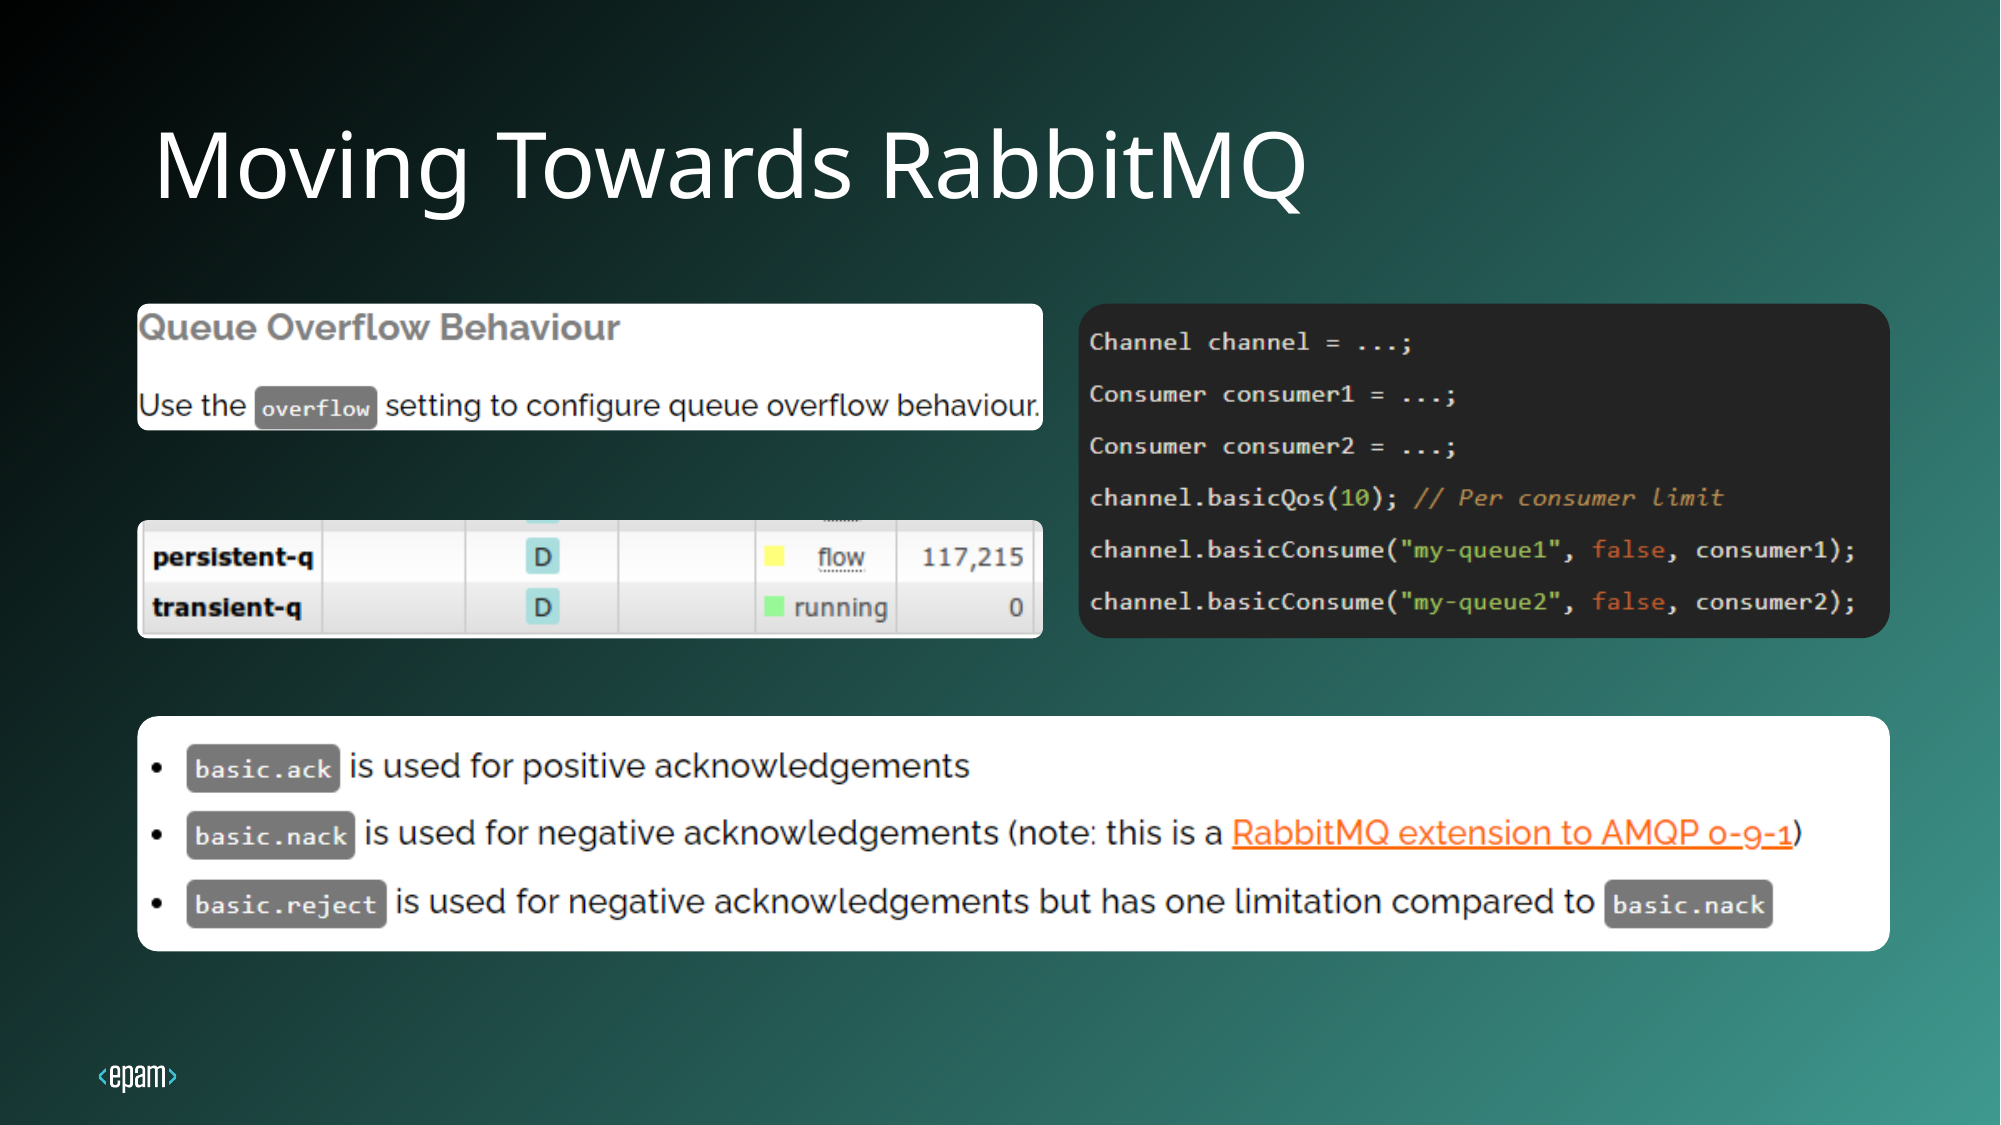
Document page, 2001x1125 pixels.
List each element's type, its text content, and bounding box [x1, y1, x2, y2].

picture [137, 716, 1890, 952]
picture [137, 520, 1043, 639]
picture [1078, 303, 1890, 639]
title Moving Towards RabbitMQ [137, 59, 1863, 278]
picture [137, 303, 1043, 431]
